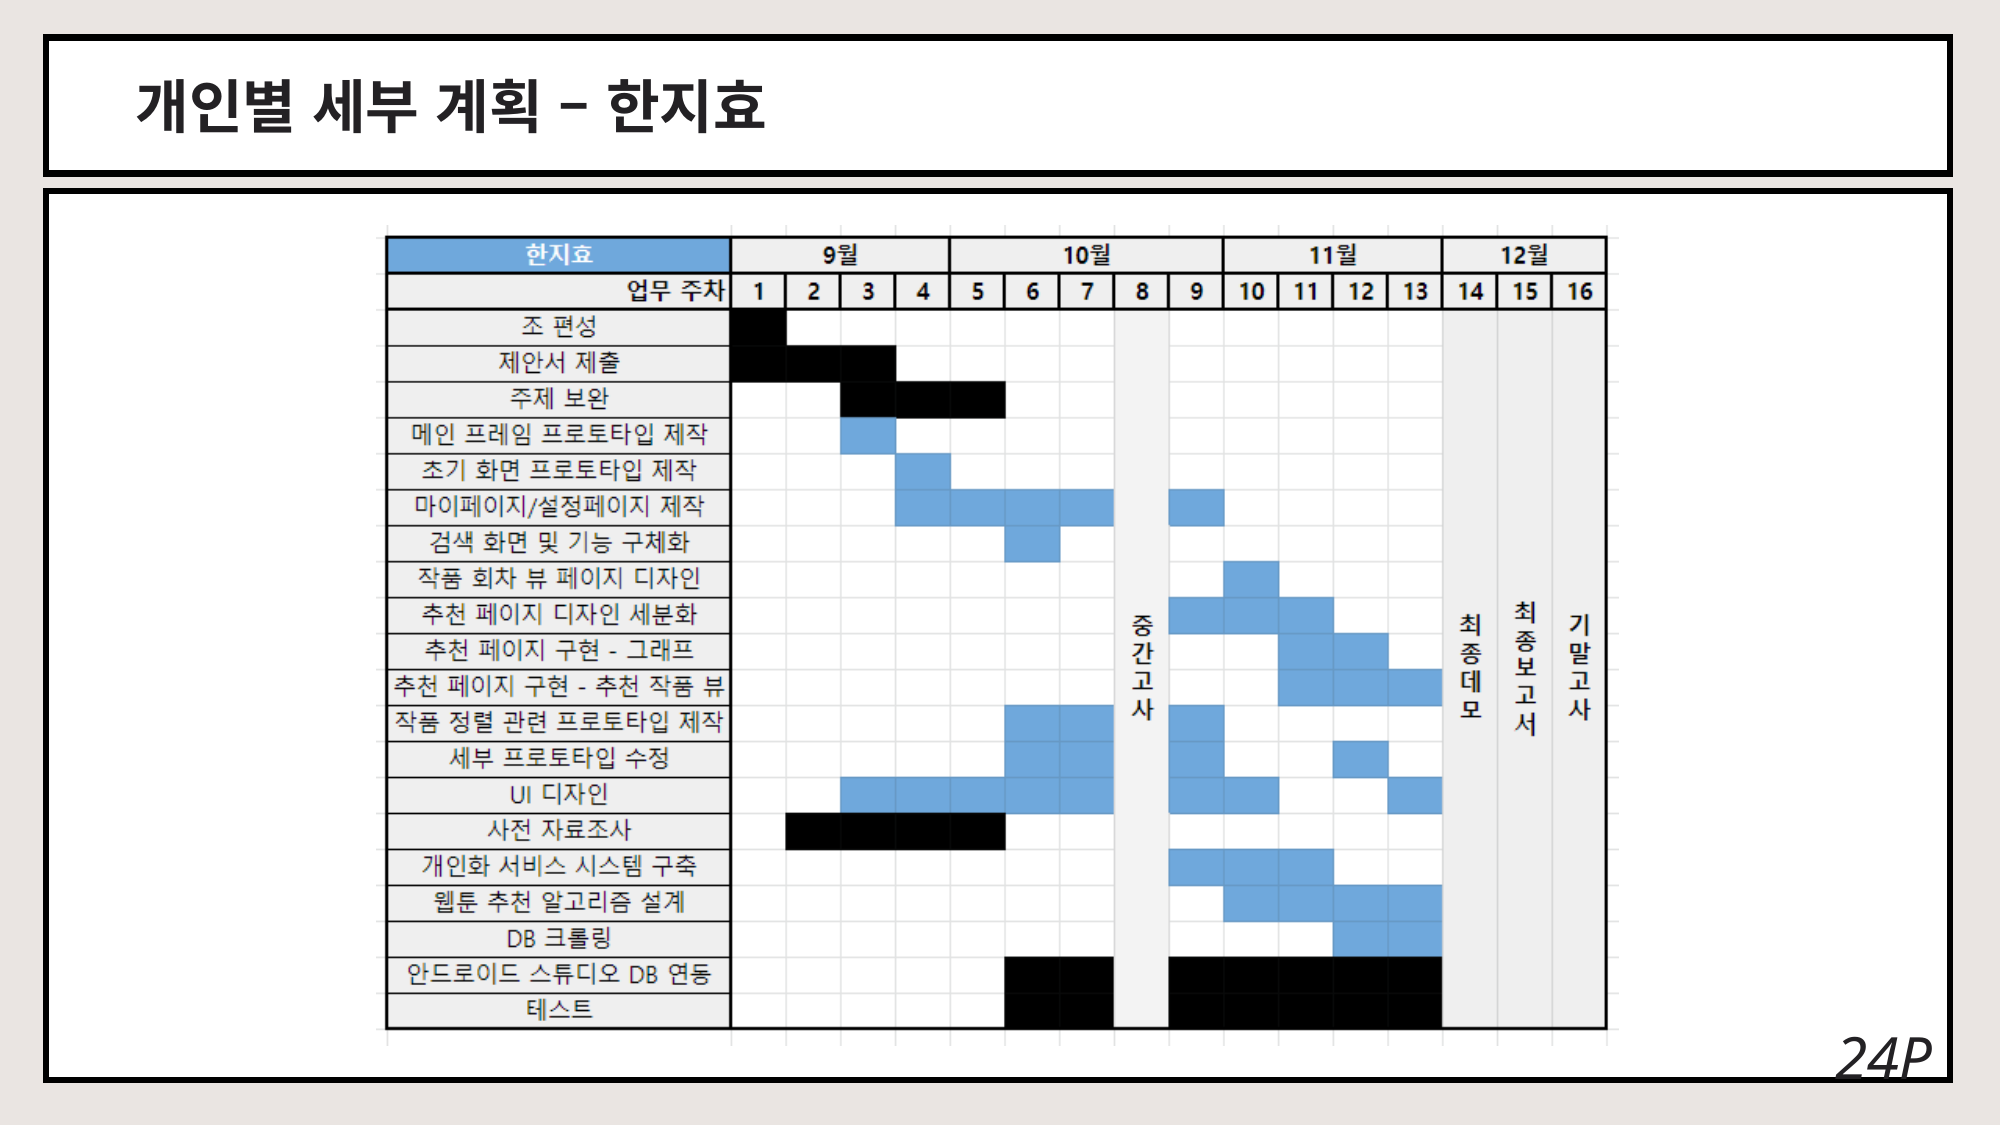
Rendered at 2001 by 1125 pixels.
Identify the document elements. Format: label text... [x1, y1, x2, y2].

text_box [1915, 190, 1951, 197]
text_box 개인별 세부 계획 – 한지효 [45, 36, 1951, 175]
picture [376, 225, 1619, 1046]
text_box [0, 197, 2000, 393]
text_box 24P [1799, 1013, 1967, 1125]
text_box [45, 393, 1951, 1081]
text_box [45, 190, 1884, 197]
text_box [1884, 187, 1915, 197]
